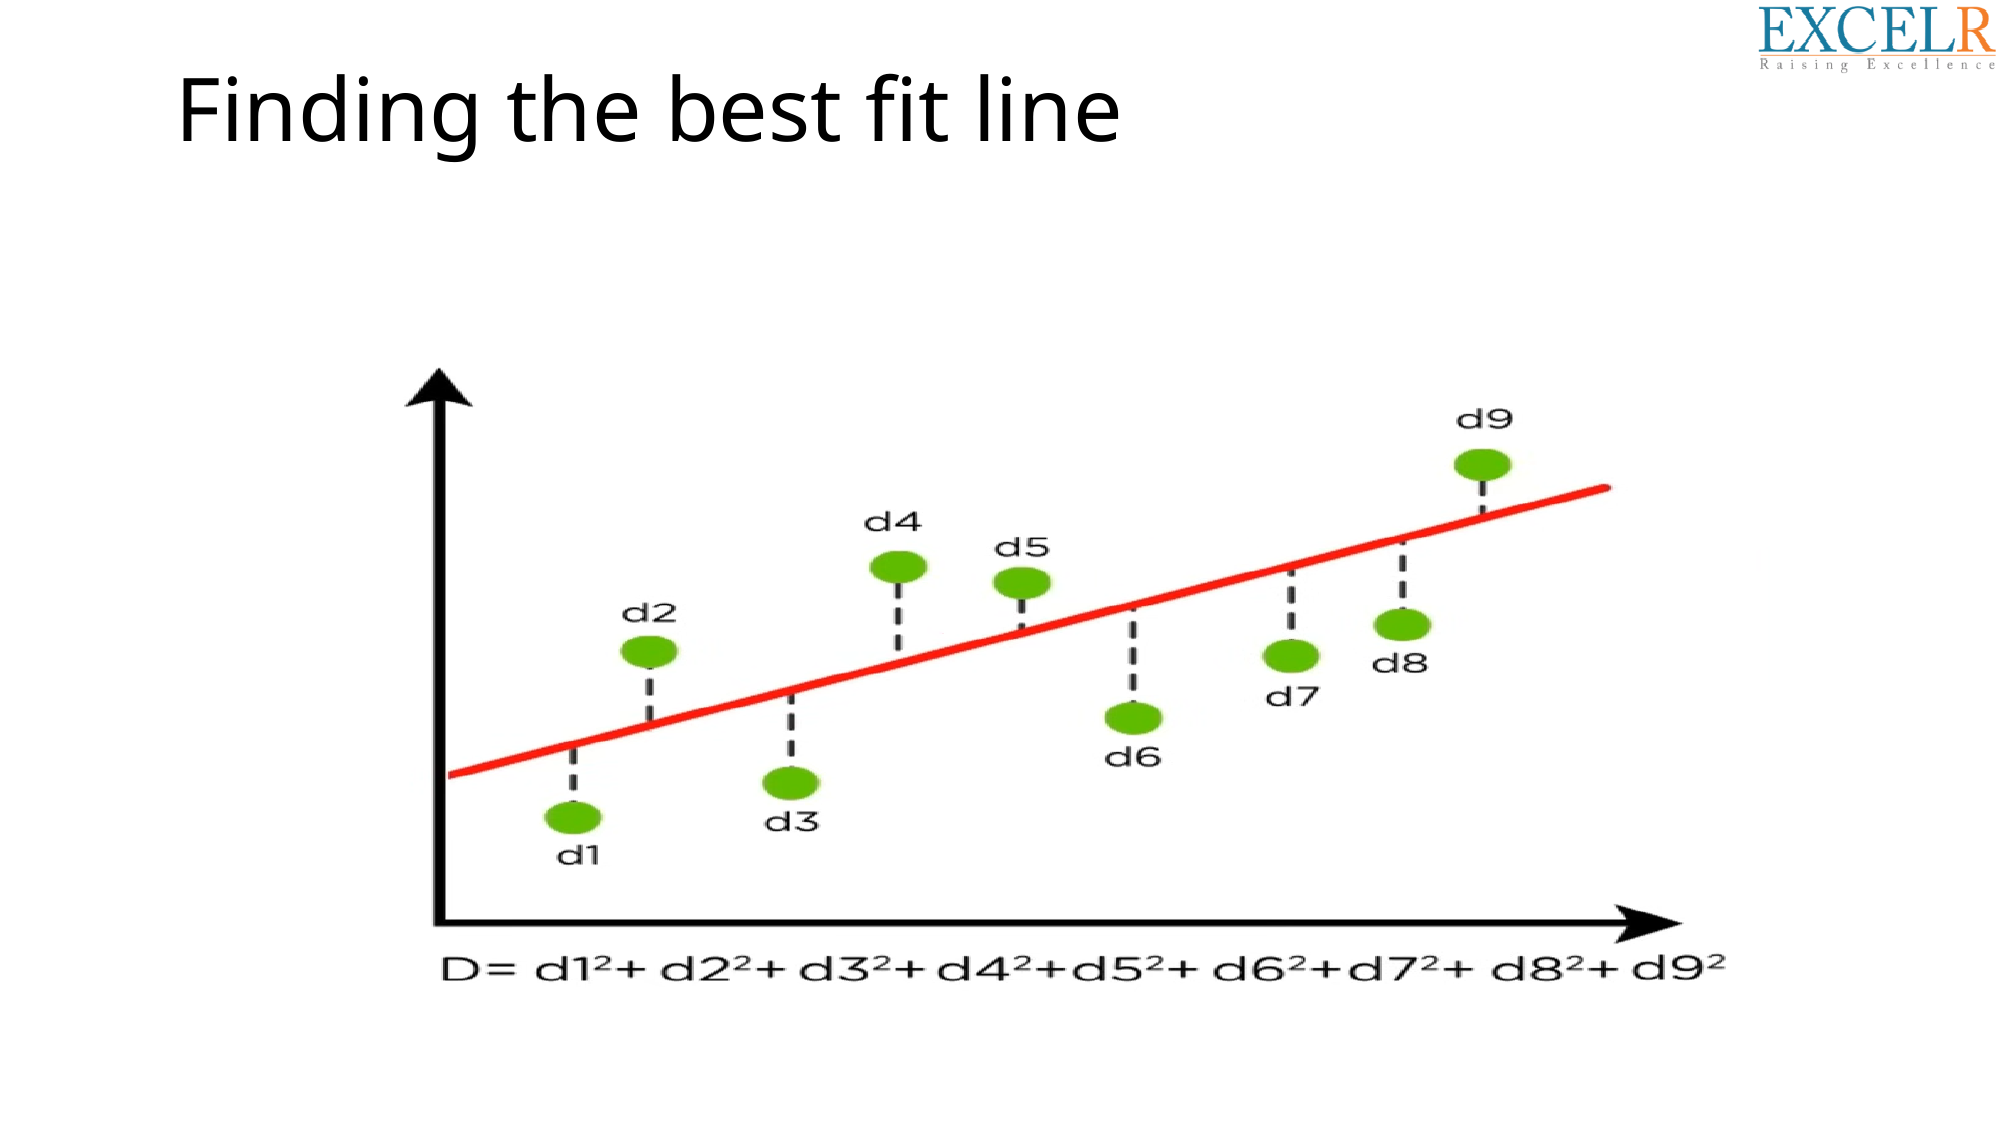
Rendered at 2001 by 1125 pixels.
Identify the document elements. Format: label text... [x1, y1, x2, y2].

picture [1756, 0, 2000, 78]
title Finding the best fit line [137, 57, 1863, 275]
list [71, 299, 1770, 1014]
